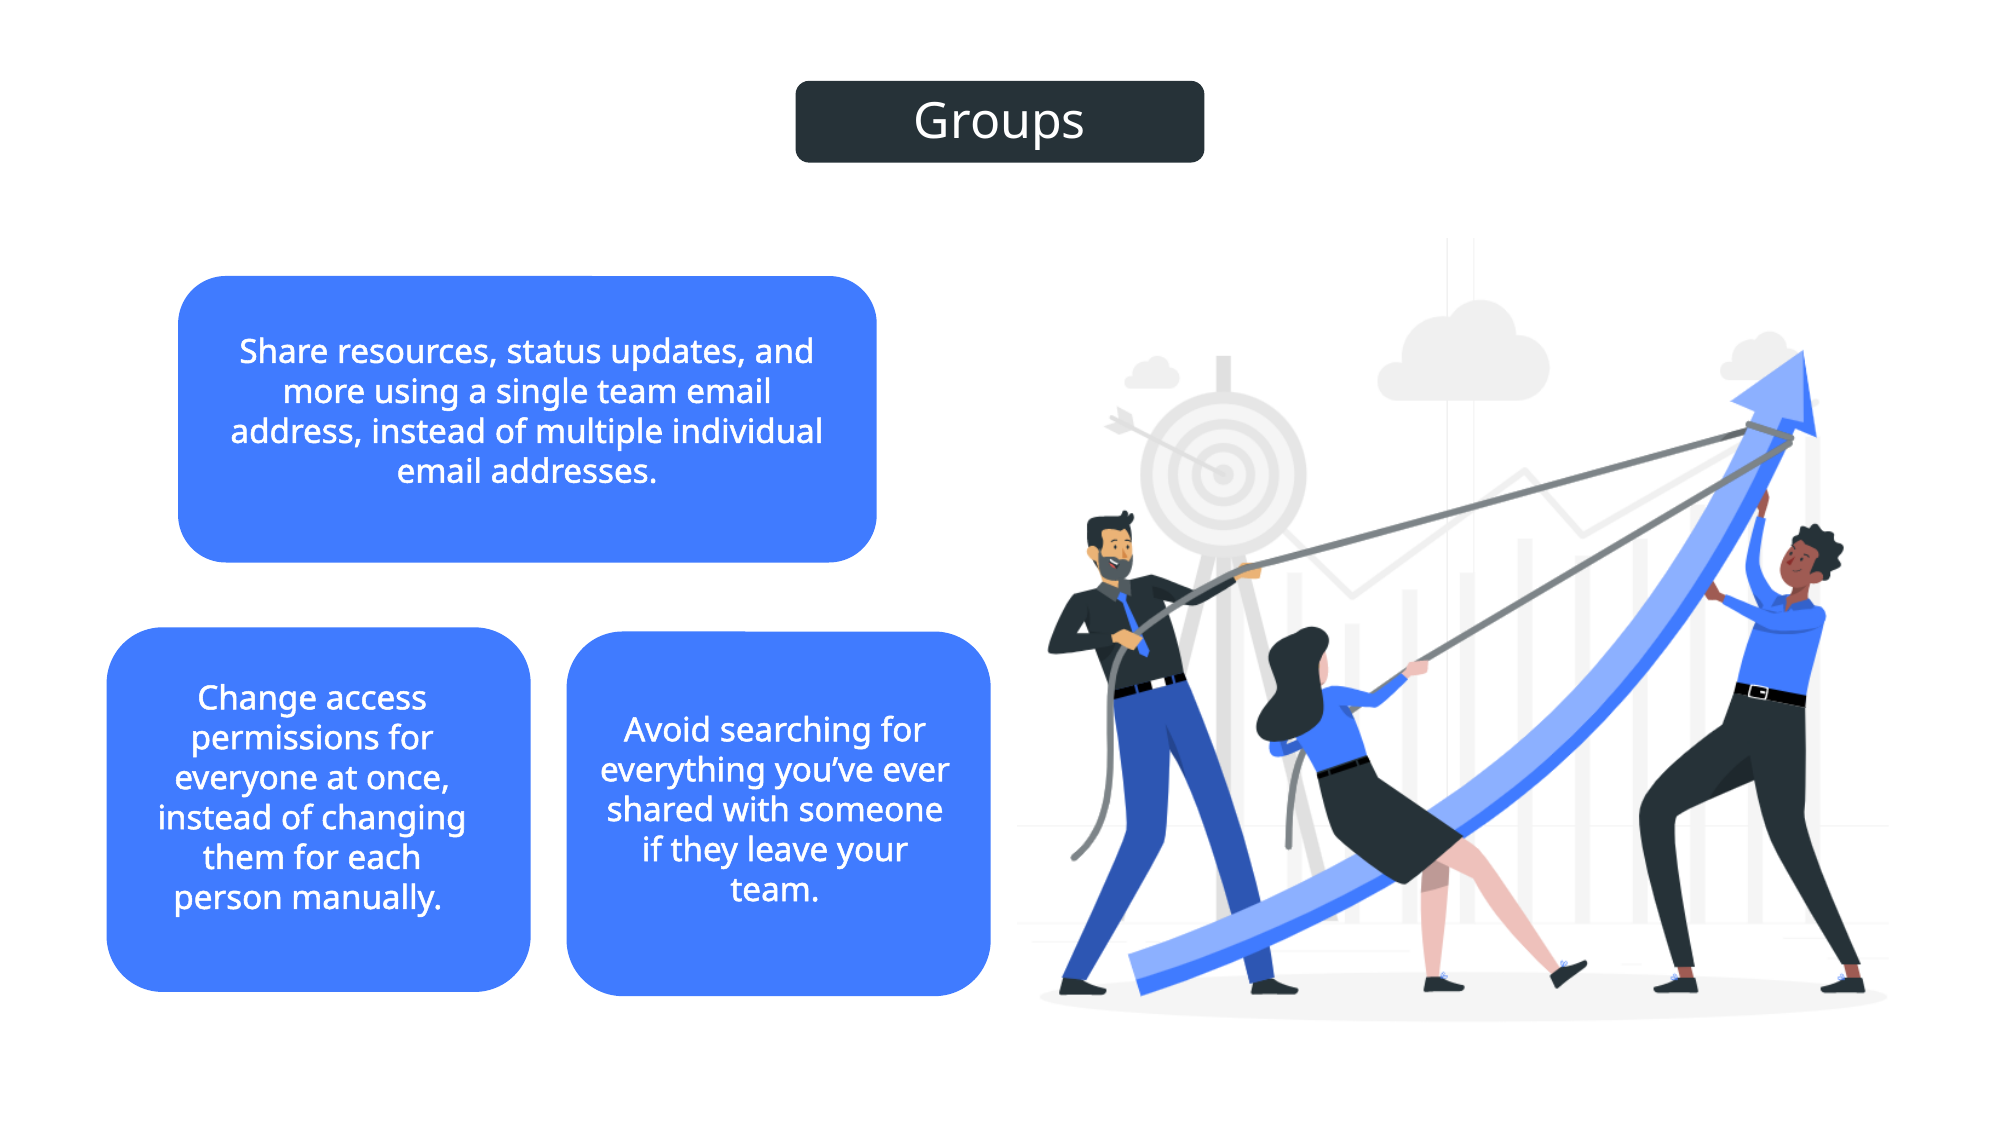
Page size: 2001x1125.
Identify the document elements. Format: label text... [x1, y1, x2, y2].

text_box Avoid searching for everything you’ve ever shared with someone if they leave your team. [582, 700, 968, 915]
text_box Share resources, status updates, and more using a single team email address, instead of multiple individual email addresses. [214, 322, 841, 537]
picture [1017, 238, 1889, 1045]
text_box [177, 274, 878, 564]
text_box Change access permissions for everyone at once, instead of changing them for each person manually. [133, 668, 492, 963]
text_box [105, 626, 532, 993]
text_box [795, 80, 1205, 163]
text_box [565, 630, 992, 998]
